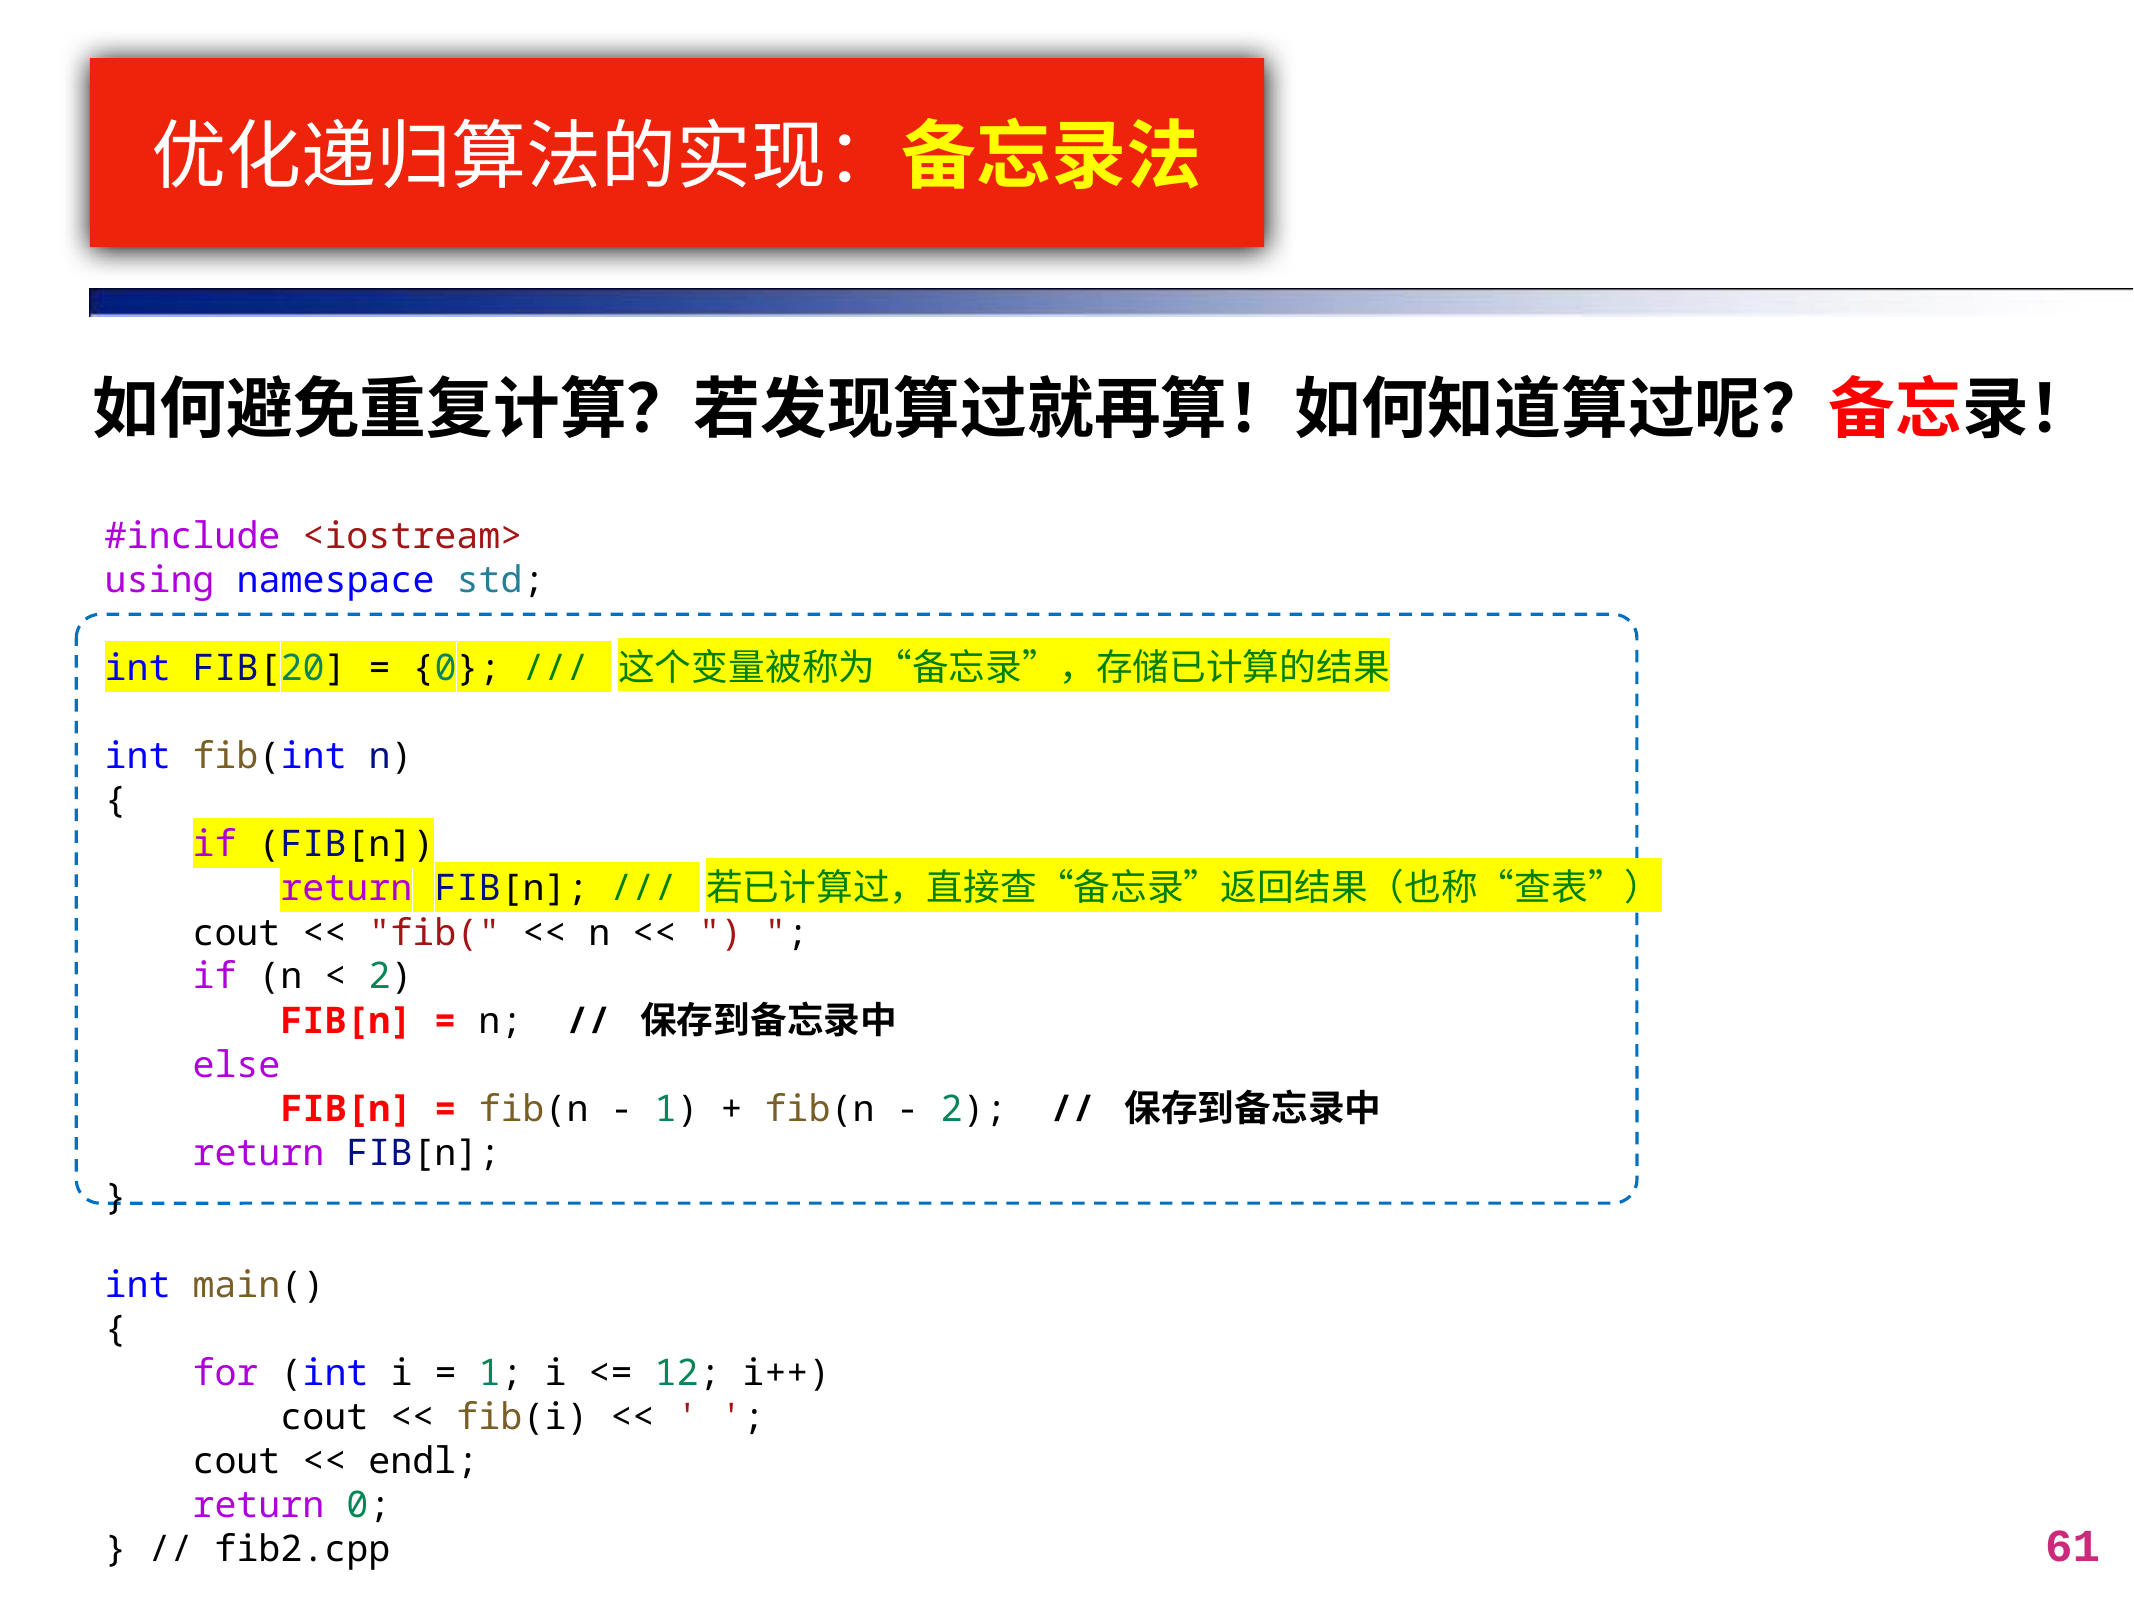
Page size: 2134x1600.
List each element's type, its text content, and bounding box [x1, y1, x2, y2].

title 优化递归算法的实现：备忘录法 [89, 57, 1265, 248]
text_box #include <iostream> using namespace std; int FIB[20] = {0}; /// 这个变量被称为“备忘录”，存储已计算的结果 int fib(int n) { if (FIB[n]) return FIB[n]; /// 若已计算过，直接查“备忘录”返回结果（也称“查表”） cout << "fib(" << n << ") "; if (n < 2) FIB[n] = n; // 保存到备忘录中 else FIB[n] = fib(n - 1) + fib(n - 2); // 保存到备忘录中 return FIB[n]; } int main() { for (int i = 1; i <= 12; i++) cout << fib(i) << ' '; cout << endl; return 0; } // fib2.cpp [89, 504, 1823, 1581]
text_box 如何避免重复计算？若发现算过就再算！如何知道算过呢？备忘录！ [84, 357, 2105, 455]
picture [89, 288, 2134, 317]
text_box [76, 617, 89, 1201]
slide_number 61 [2031, 1504, 2112, 1582]
